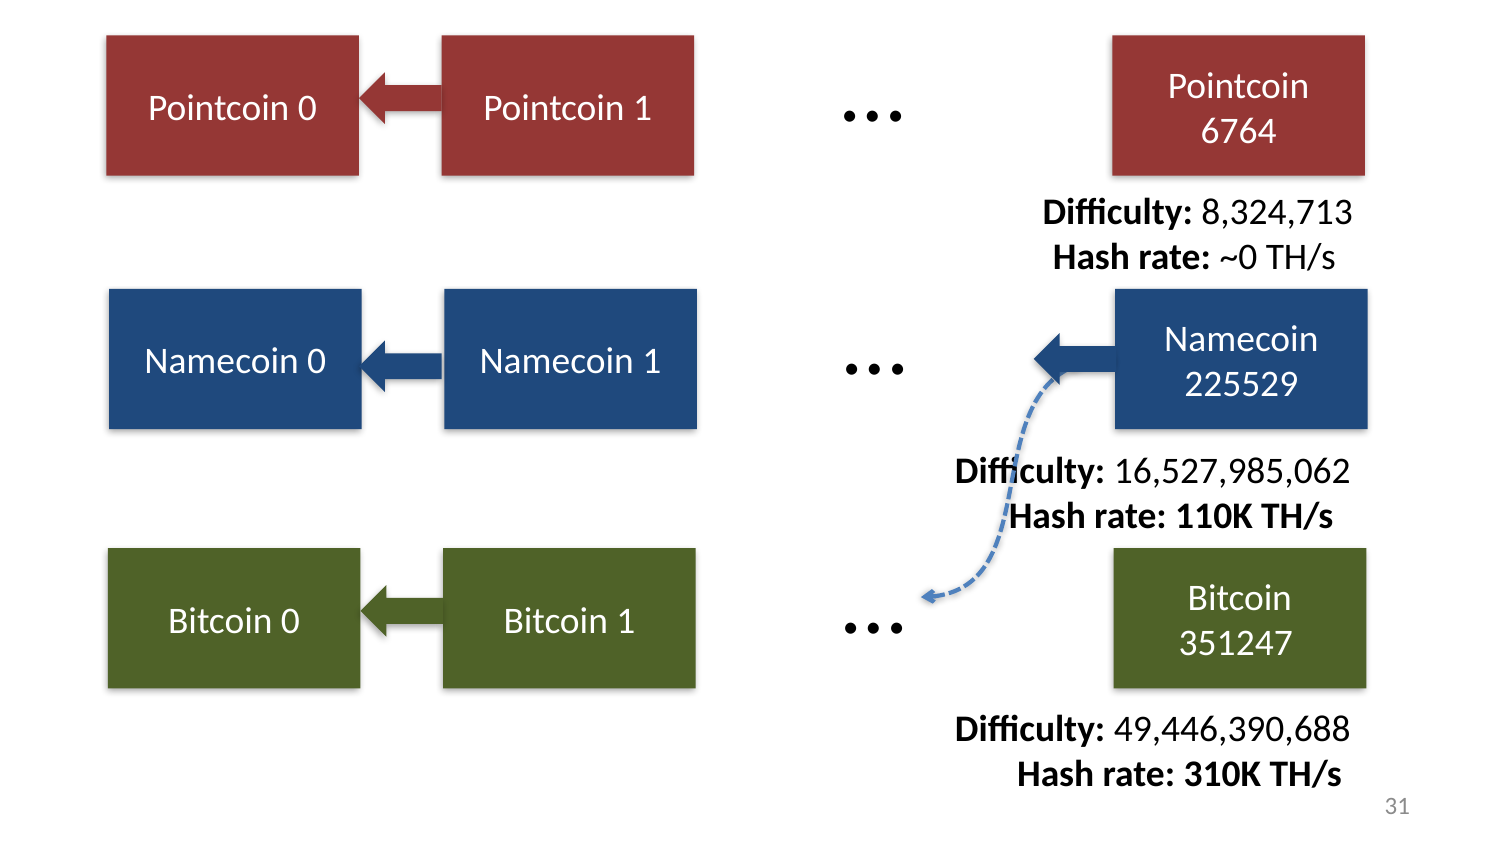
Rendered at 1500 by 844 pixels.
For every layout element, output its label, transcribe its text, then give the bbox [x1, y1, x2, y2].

text_box Difficulty: 49,446,390,688 Hash rate: 310K TH/s [939, 696, 1366, 802]
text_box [921, 358, 1116, 599]
slide_number 30 [1074, 782, 1425, 827]
text_box Bitcoin 0 [107, 547, 361, 689]
text_box [358, 339, 443, 393]
text_box [358, 71, 443, 125]
text_box Namecoin 225529 [1114, 288, 1368, 430]
text_box Pointcoin 6764 [1112, 35, 1366, 176]
text_box … [829, 275, 923, 401]
text_box Difficulty: 16,527,985,062 Hash rate: 110K TH/s [1120, 438, 1366, 544]
text_box Pointcoin 1 [441, 35, 695, 176]
text_box … [827, 534, 921, 660]
text_box Pointcoin 0 [106, 35, 360, 176]
text_box [359, 584, 444, 638]
text_box Bitcoin 1 [442, 547, 696, 689]
text_box Namecoin 0 [108, 288, 362, 430]
text_box Bitcoin 351247 [1113, 547, 1367, 689]
text_box [1034, 332, 1118, 360]
text_box Namecoin 1 [444, 288, 698, 430]
text_box … [826, 21, 920, 147]
text_box Difficulty: 8,324,713 Hash rate: ~0 TH/s [1027, 179, 1368, 285]
